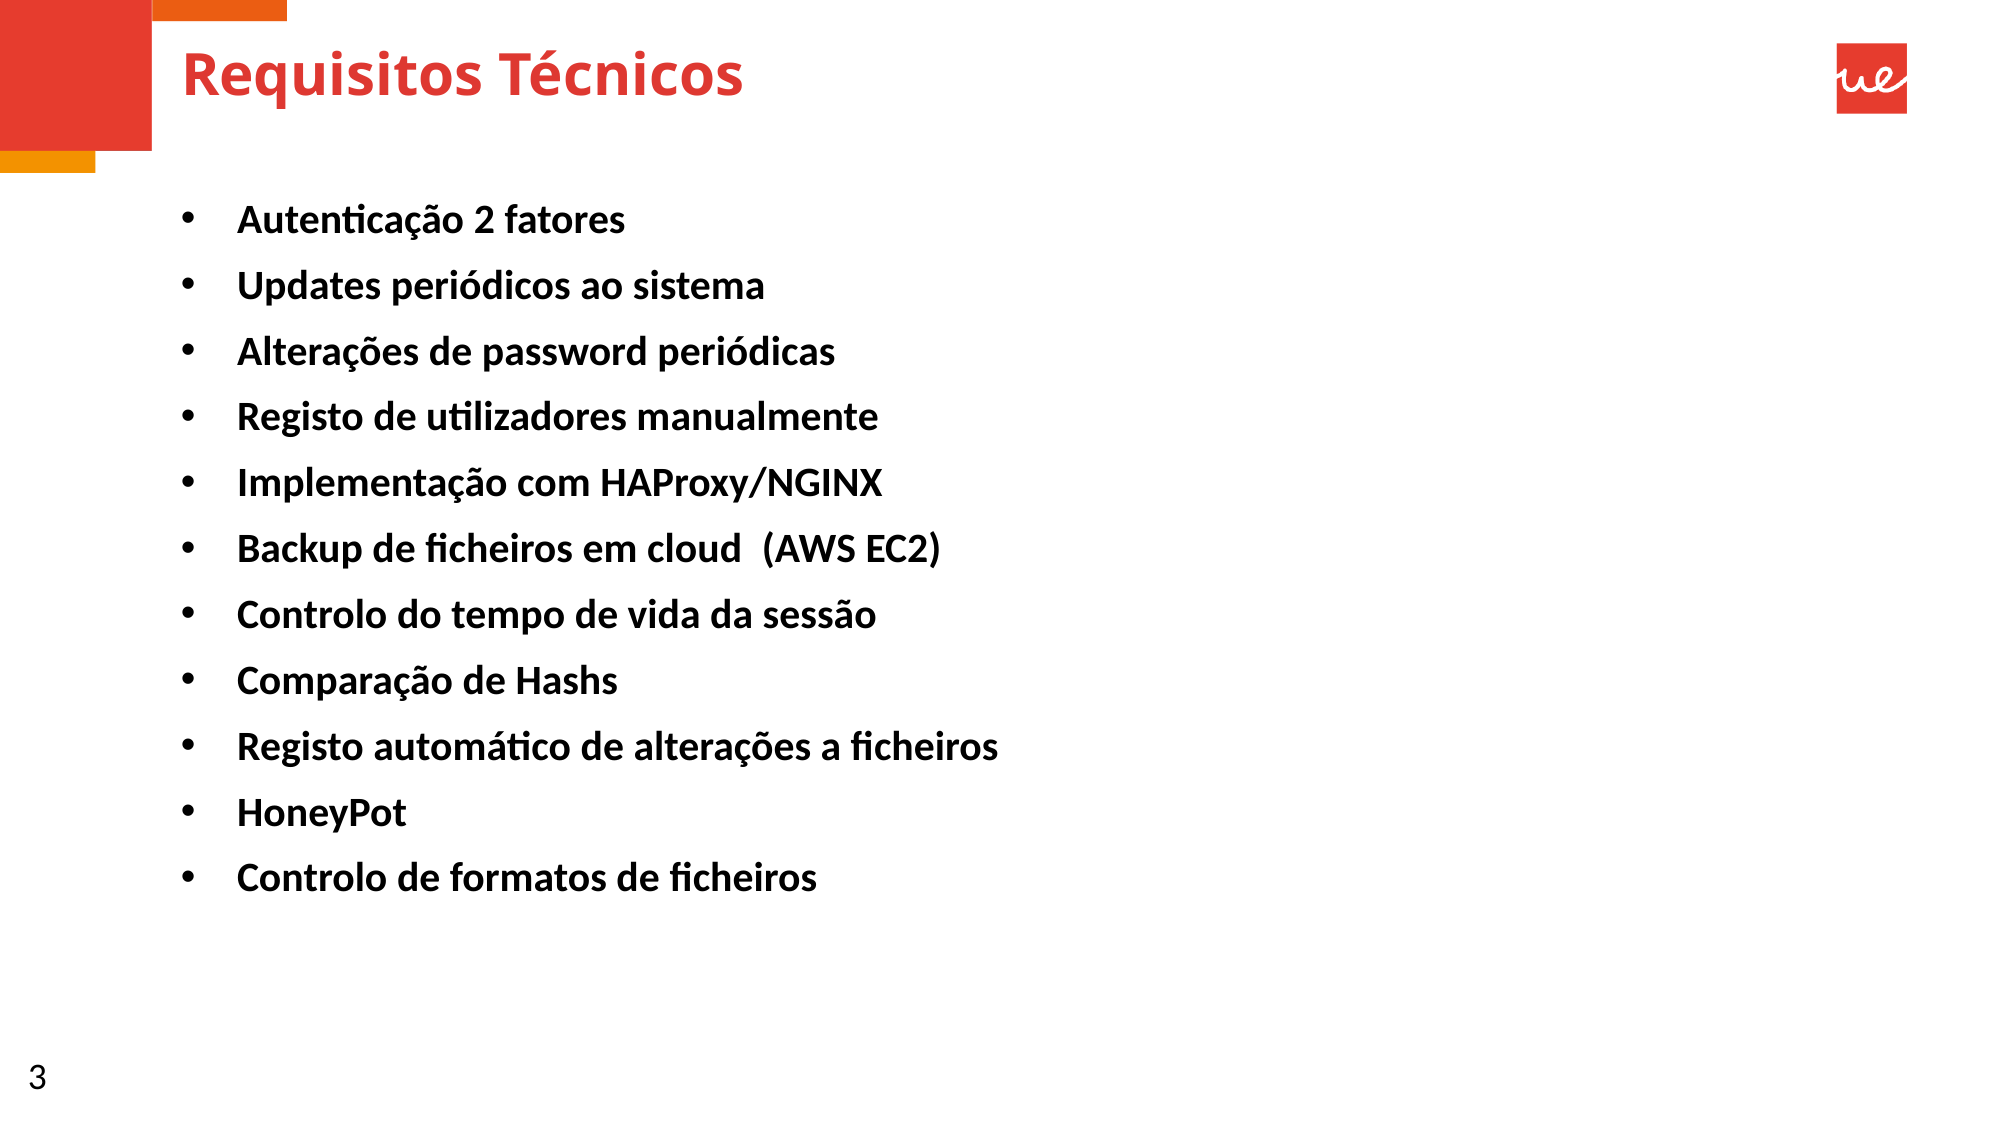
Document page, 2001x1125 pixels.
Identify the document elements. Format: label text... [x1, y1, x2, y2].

picture [0, 0, 287, 174]
text_box Requisitos Técnicos [166, 38, 1728, 106]
picture [1826, 34, 1916, 123]
text_box 3 [1, 1044, 73, 1105]
text_box Autenticação 2 fatores Updates periódicos ao sistema Alterações de password periódicas Registo de utilizadores manualmente Implementação com HAProxy/NGINX Backup de ficheiros em cloud (AWS EC2) Controlo do tempo de vida da sessão Comparação de Hashs Registo automático de alterações a ficheiros HoneyPot Controlo de formatos de ficheiros [166, 190, 1035, 920]
